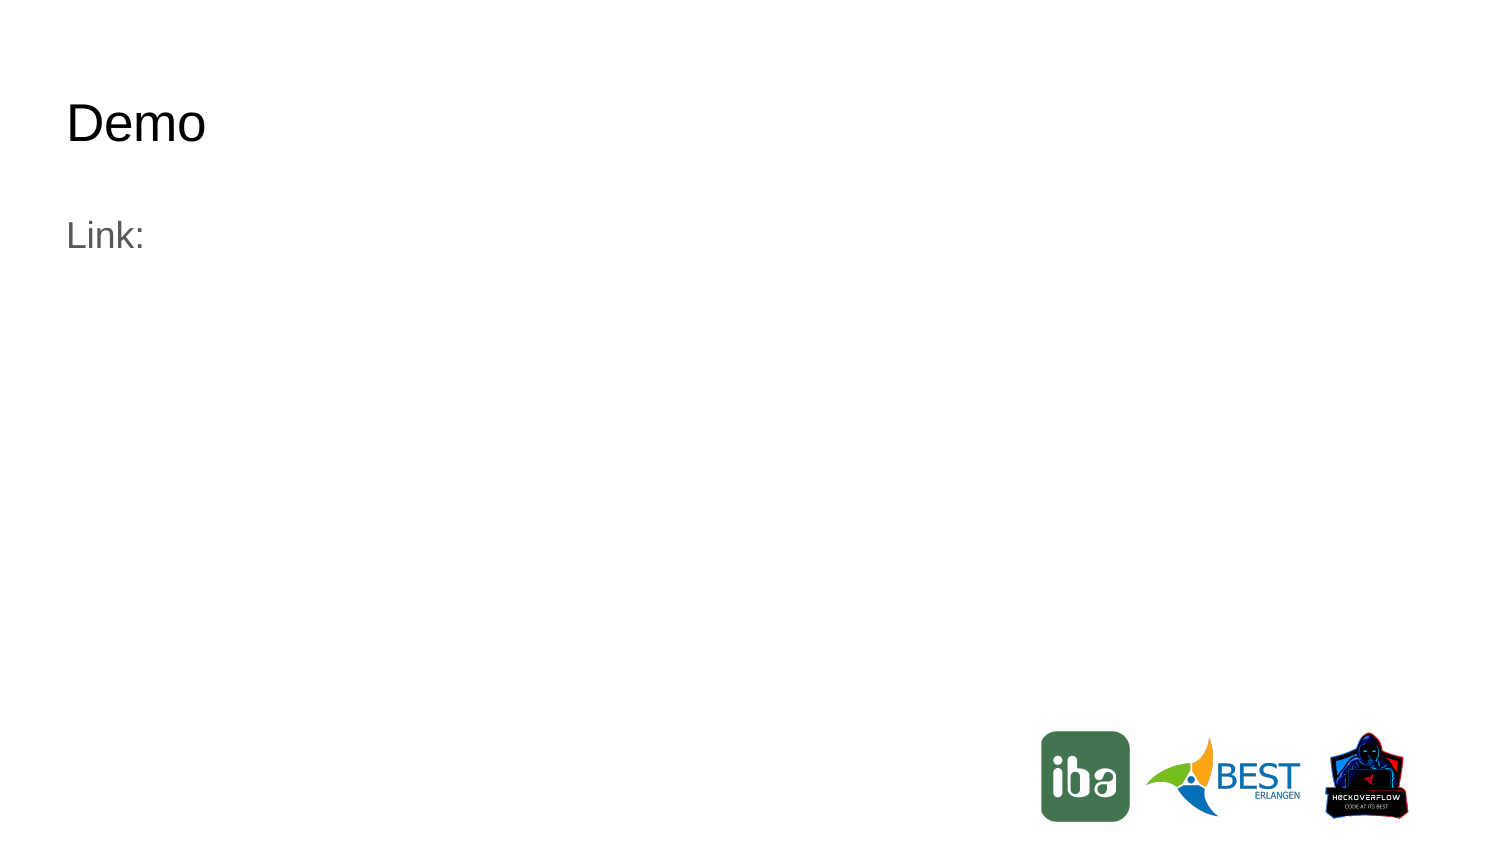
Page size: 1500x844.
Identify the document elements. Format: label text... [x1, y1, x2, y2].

title Demo [51, 72, 1449, 167]
picture [1041, 750, 1420, 830]
list Link: [51, 189, 1449, 750]
